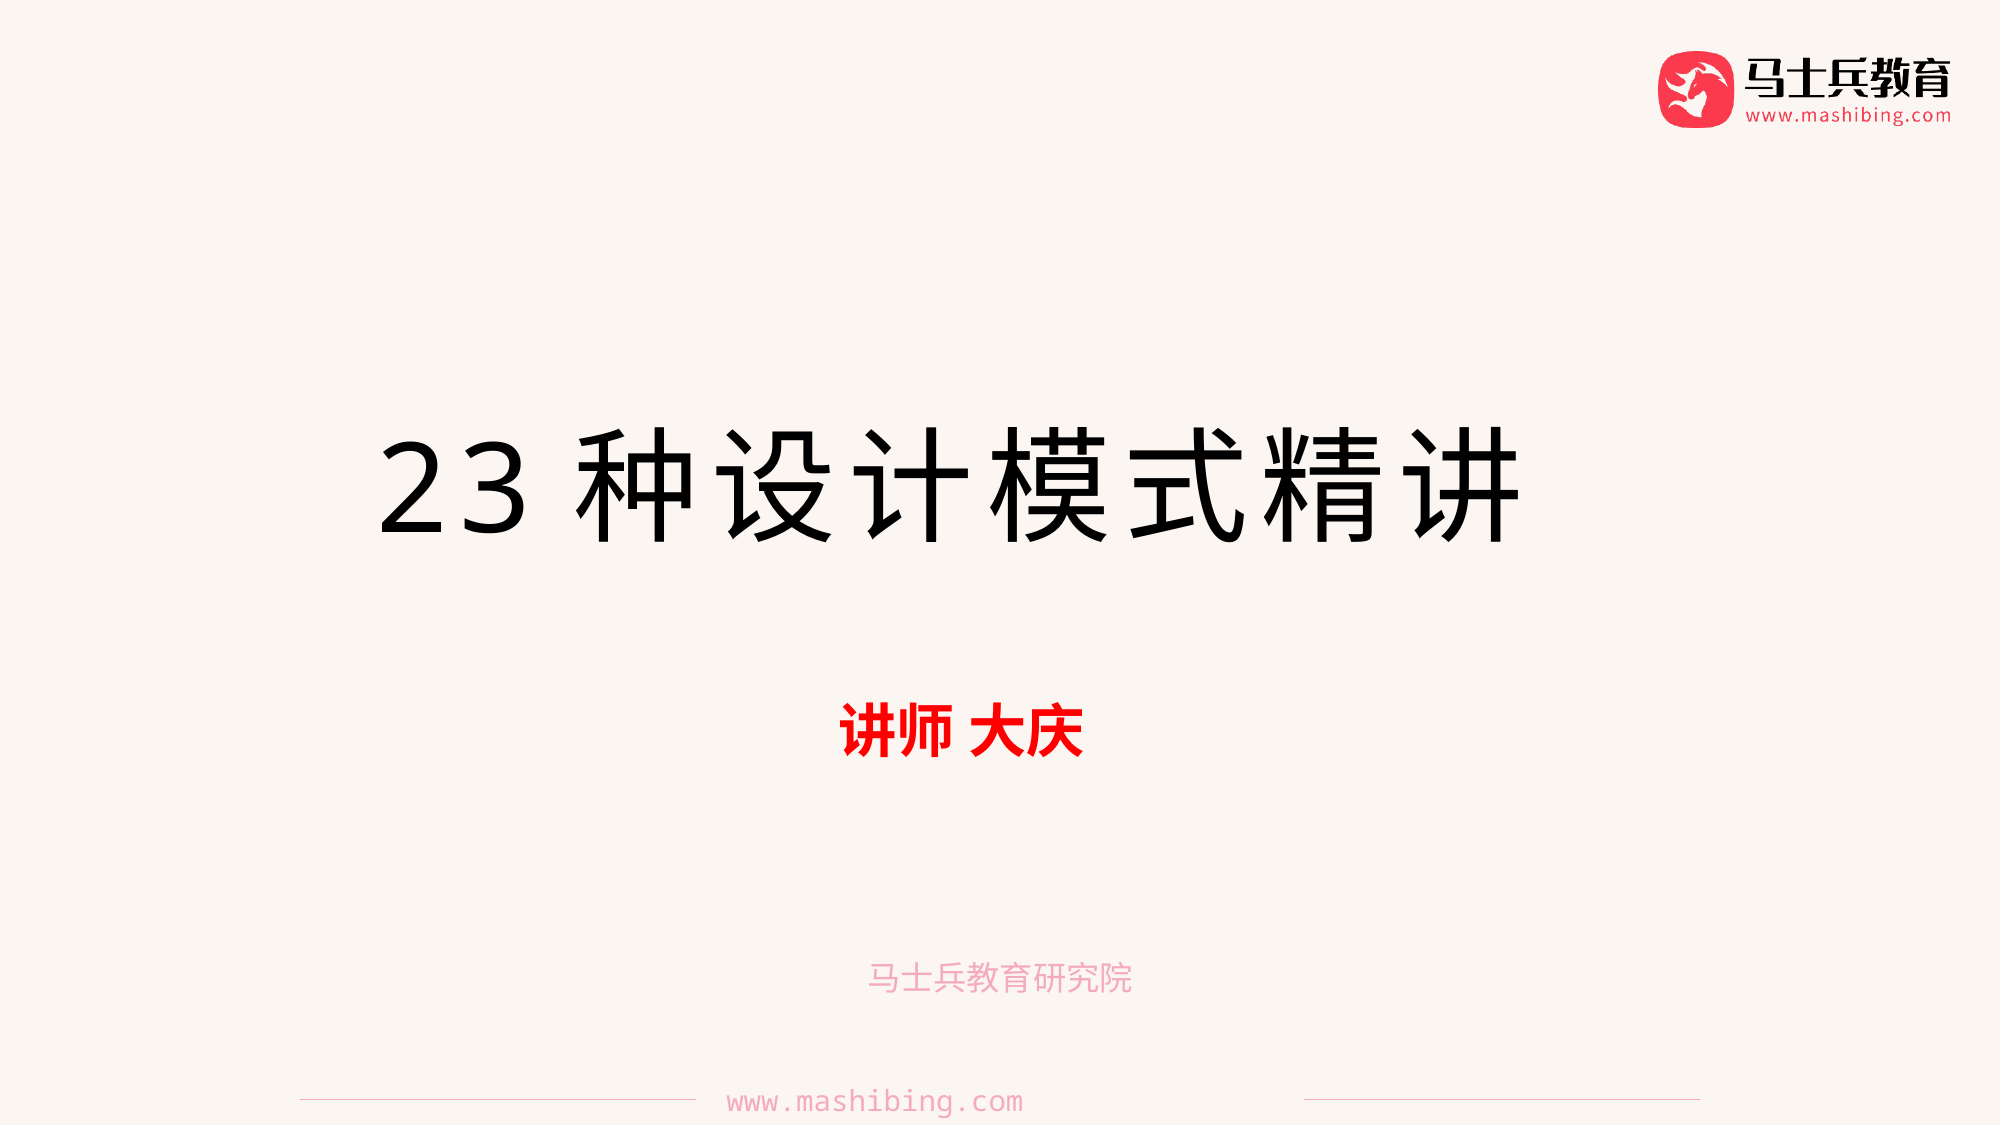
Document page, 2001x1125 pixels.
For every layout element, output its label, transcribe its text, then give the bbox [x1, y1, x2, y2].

text_box 讲师 大庆 [823, 686, 1177, 772]
picture [1658, 51, 1950, 128]
text_box 23种设计模式精讲 [361, 399, 1639, 565]
